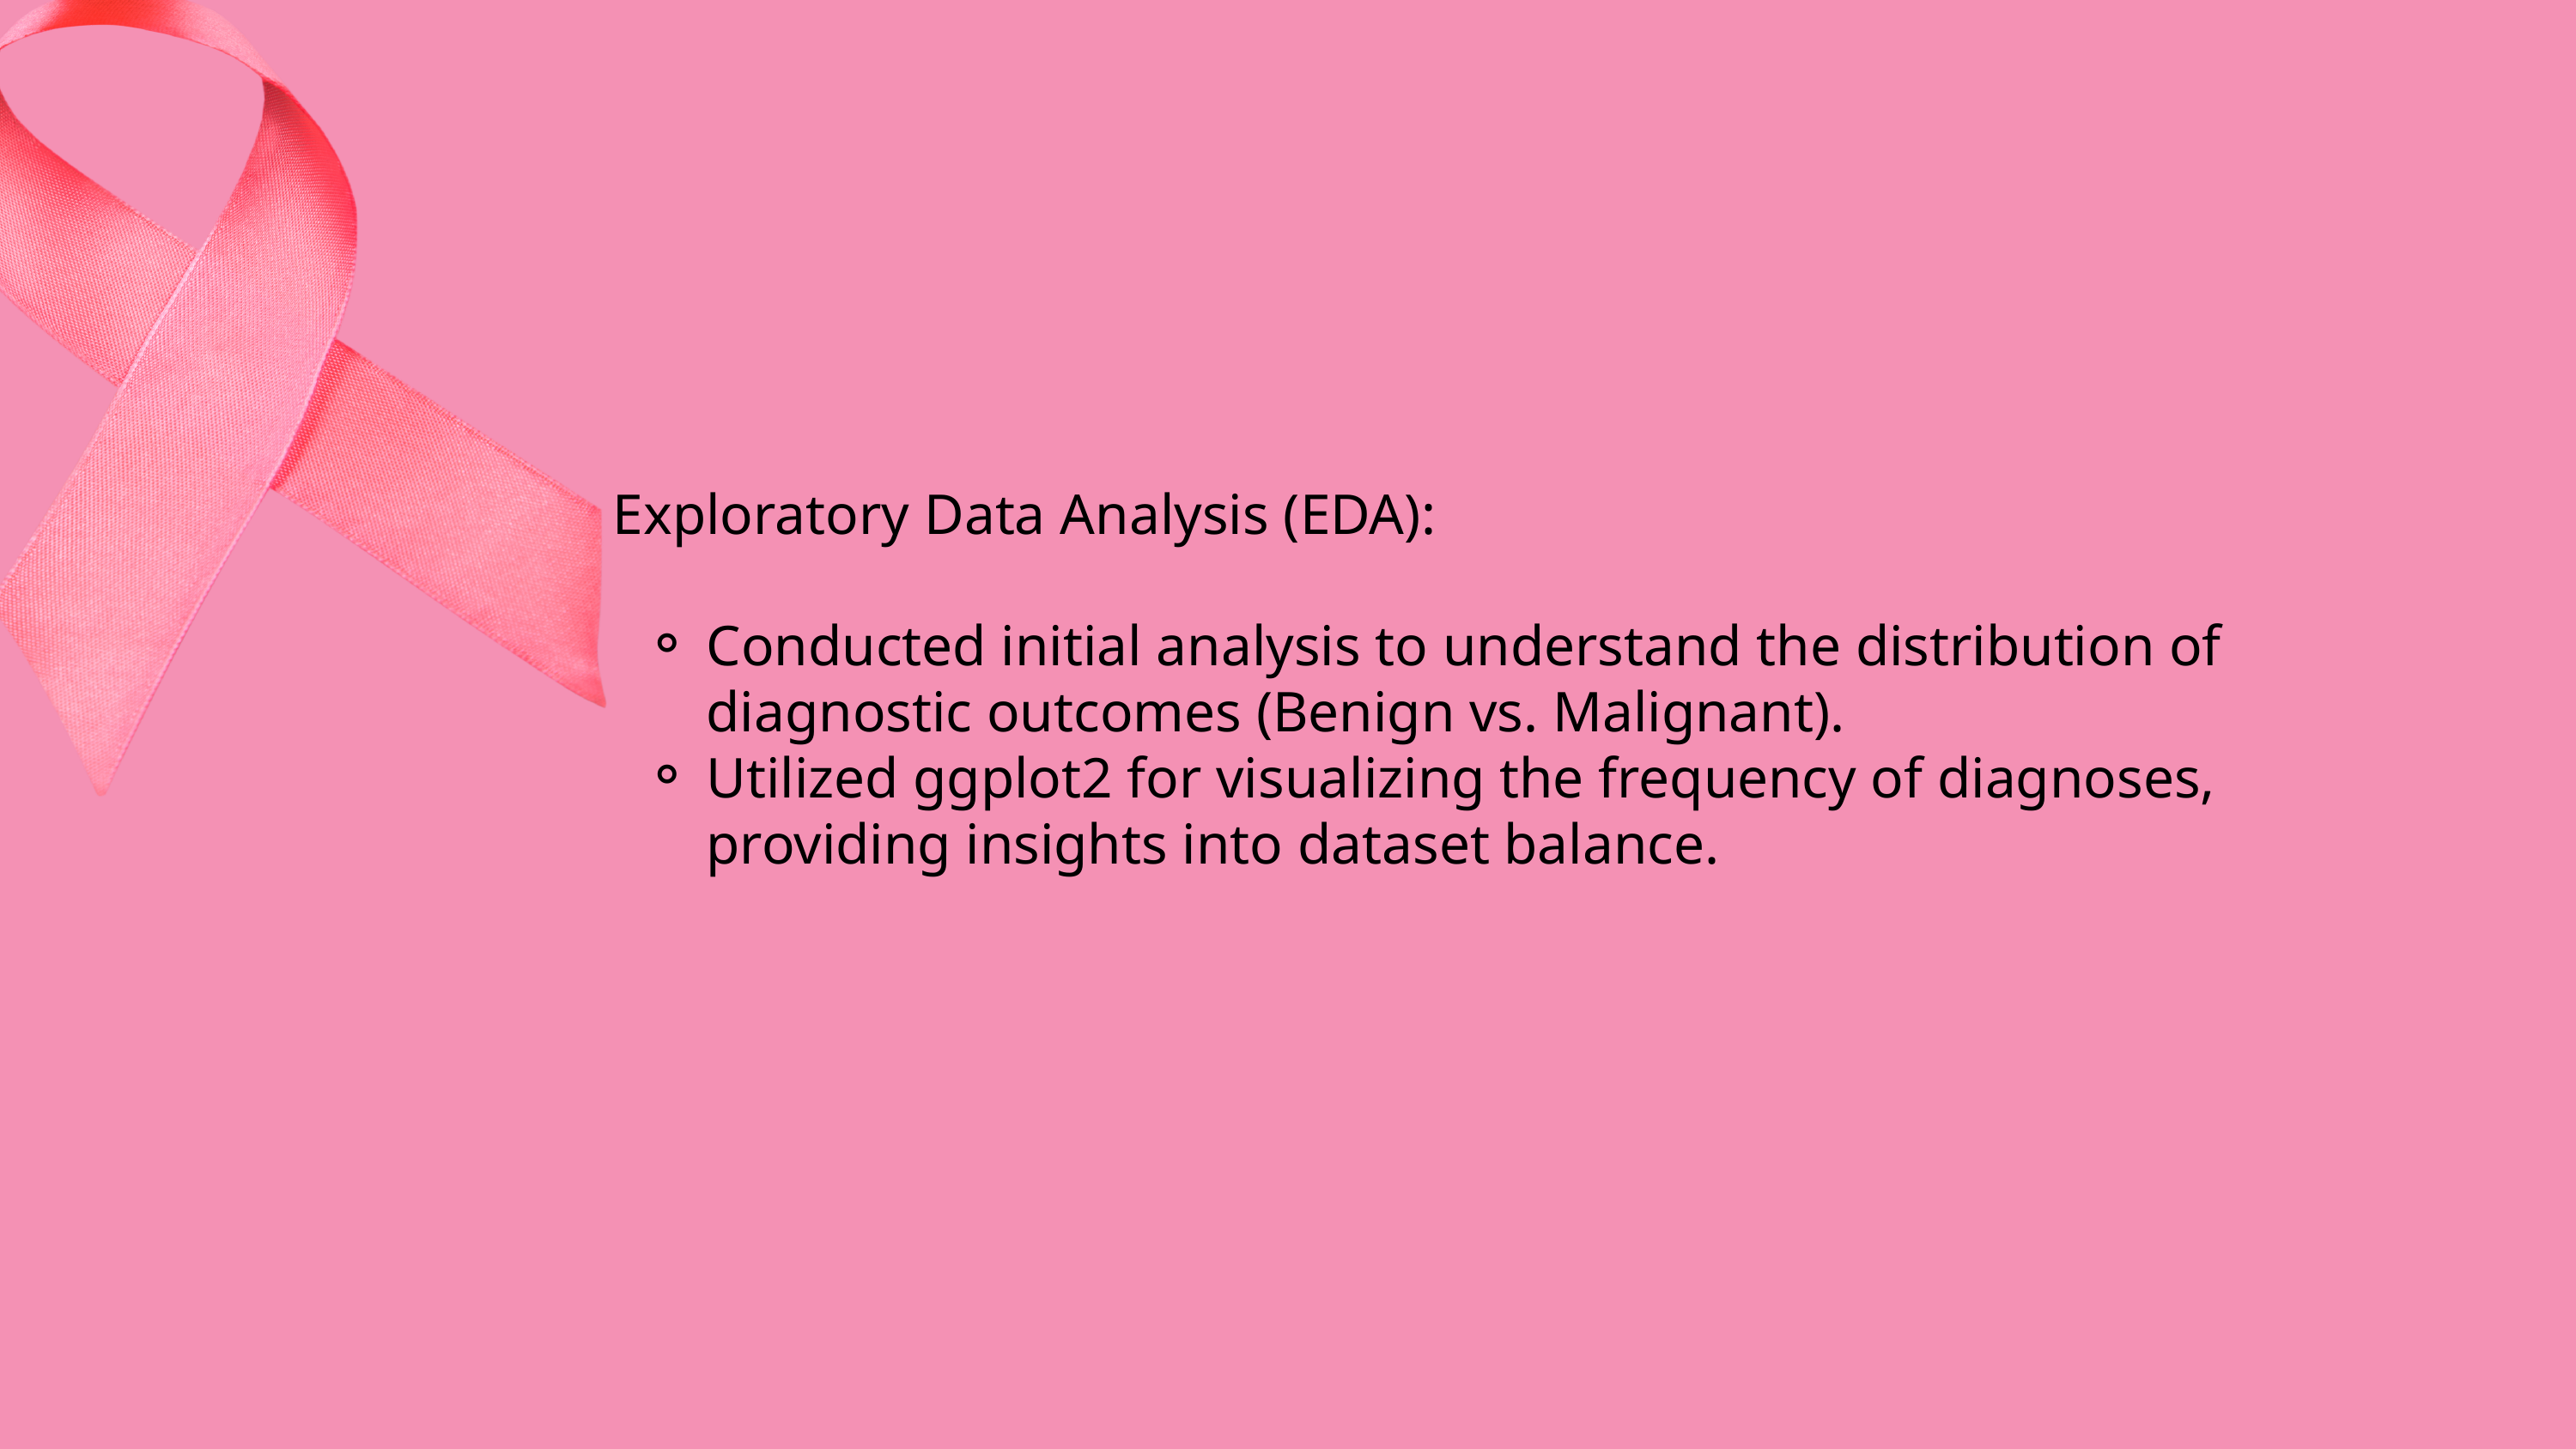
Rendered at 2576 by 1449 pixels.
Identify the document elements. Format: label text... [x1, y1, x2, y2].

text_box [0, 0, 608, 797]
text_box Exploratory Data Analysis (EDA): Conducted initial analysis to understand the distribution of diagnostic outcomes (Benign vs. Malignant). Utilized ggplot2 for visualizing the frequency of diagnoses, providing insights into dataset balance. [519, 392, 2432, 1073]
